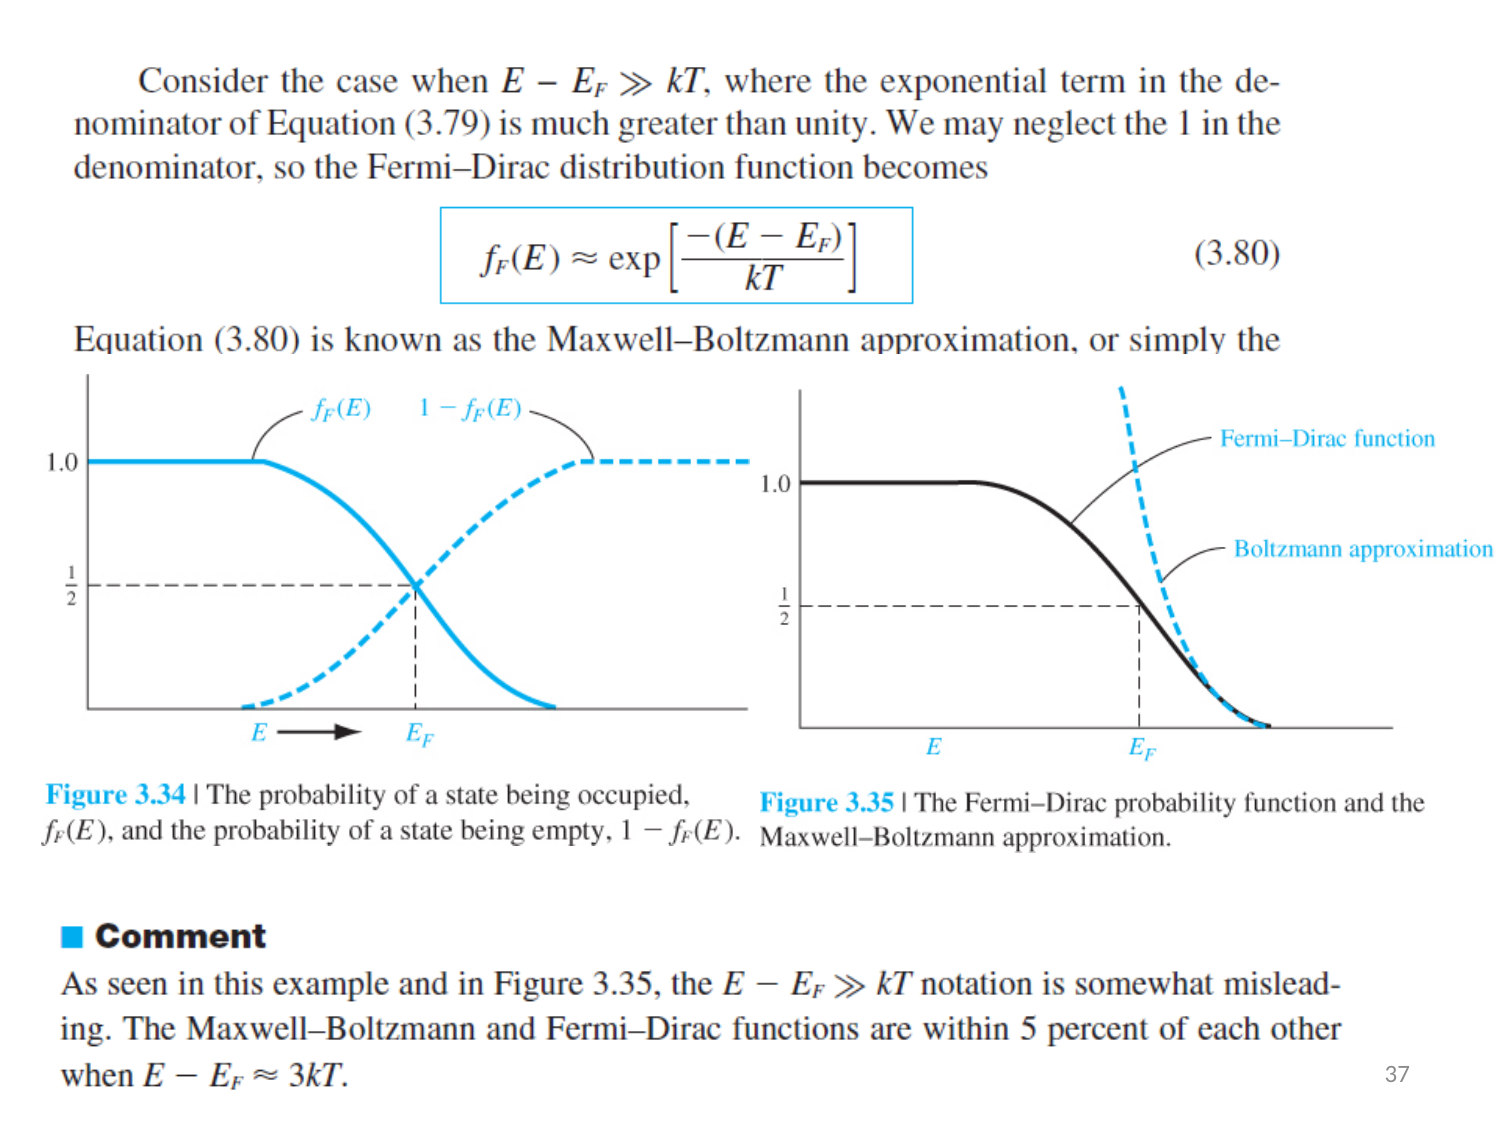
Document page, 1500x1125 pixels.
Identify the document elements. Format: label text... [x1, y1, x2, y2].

slide_number 37 [1388, 1042, 1425, 1103]
picture [759, 385, 1495, 854]
picture [40, 904, 1383, 1104]
picture [64, 66, 1289, 355]
picture [41, 374, 751, 847]
